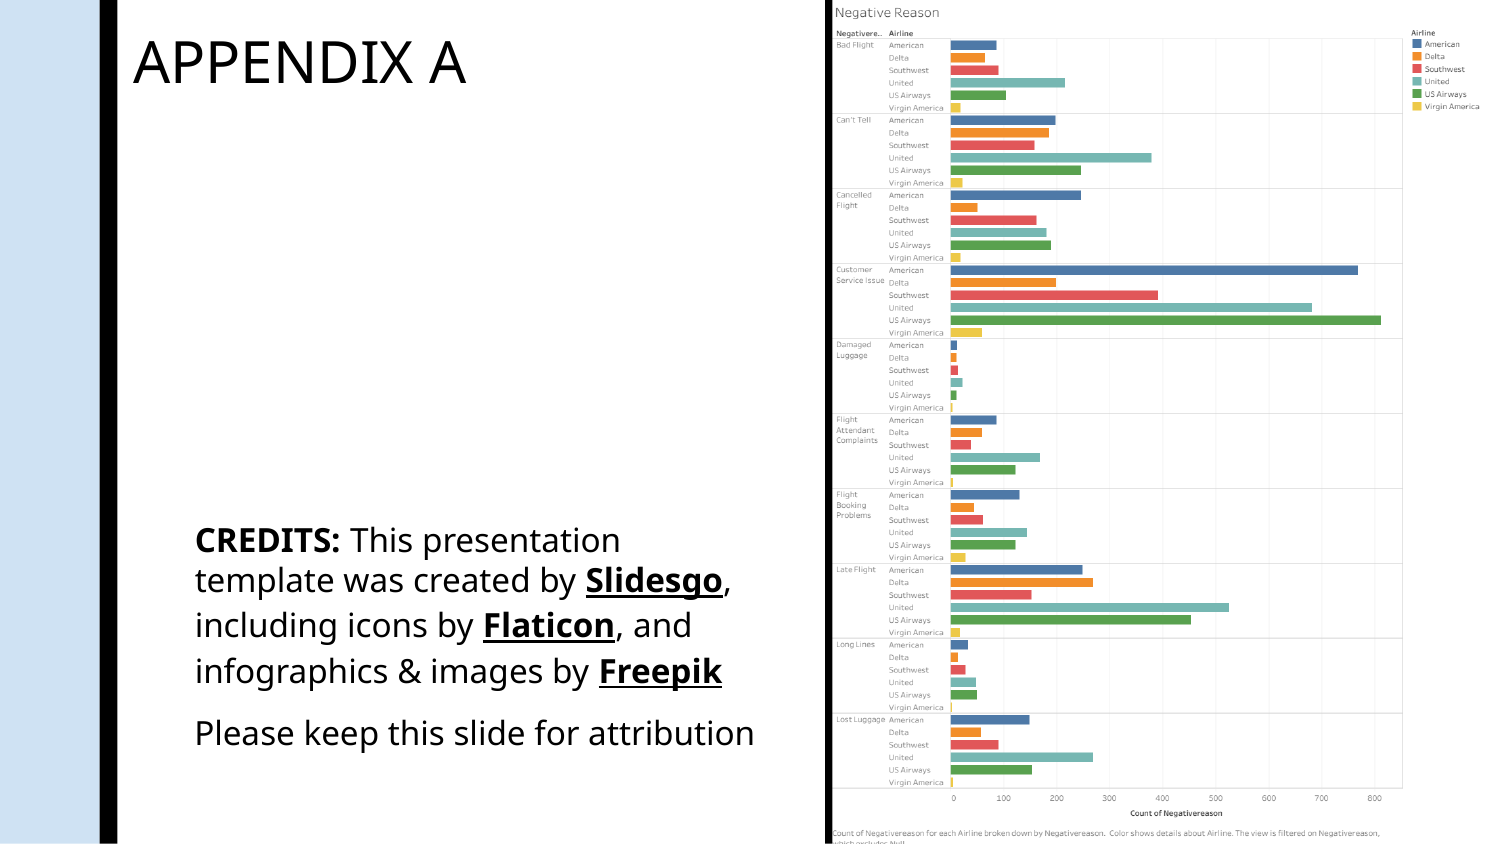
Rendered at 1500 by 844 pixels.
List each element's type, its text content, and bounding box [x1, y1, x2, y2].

picture [831, 0, 1500, 844]
title APPENDIX A [118, 0, 829, 121]
text_box Please keep this slide for attribution [179, 714, 774, 750]
